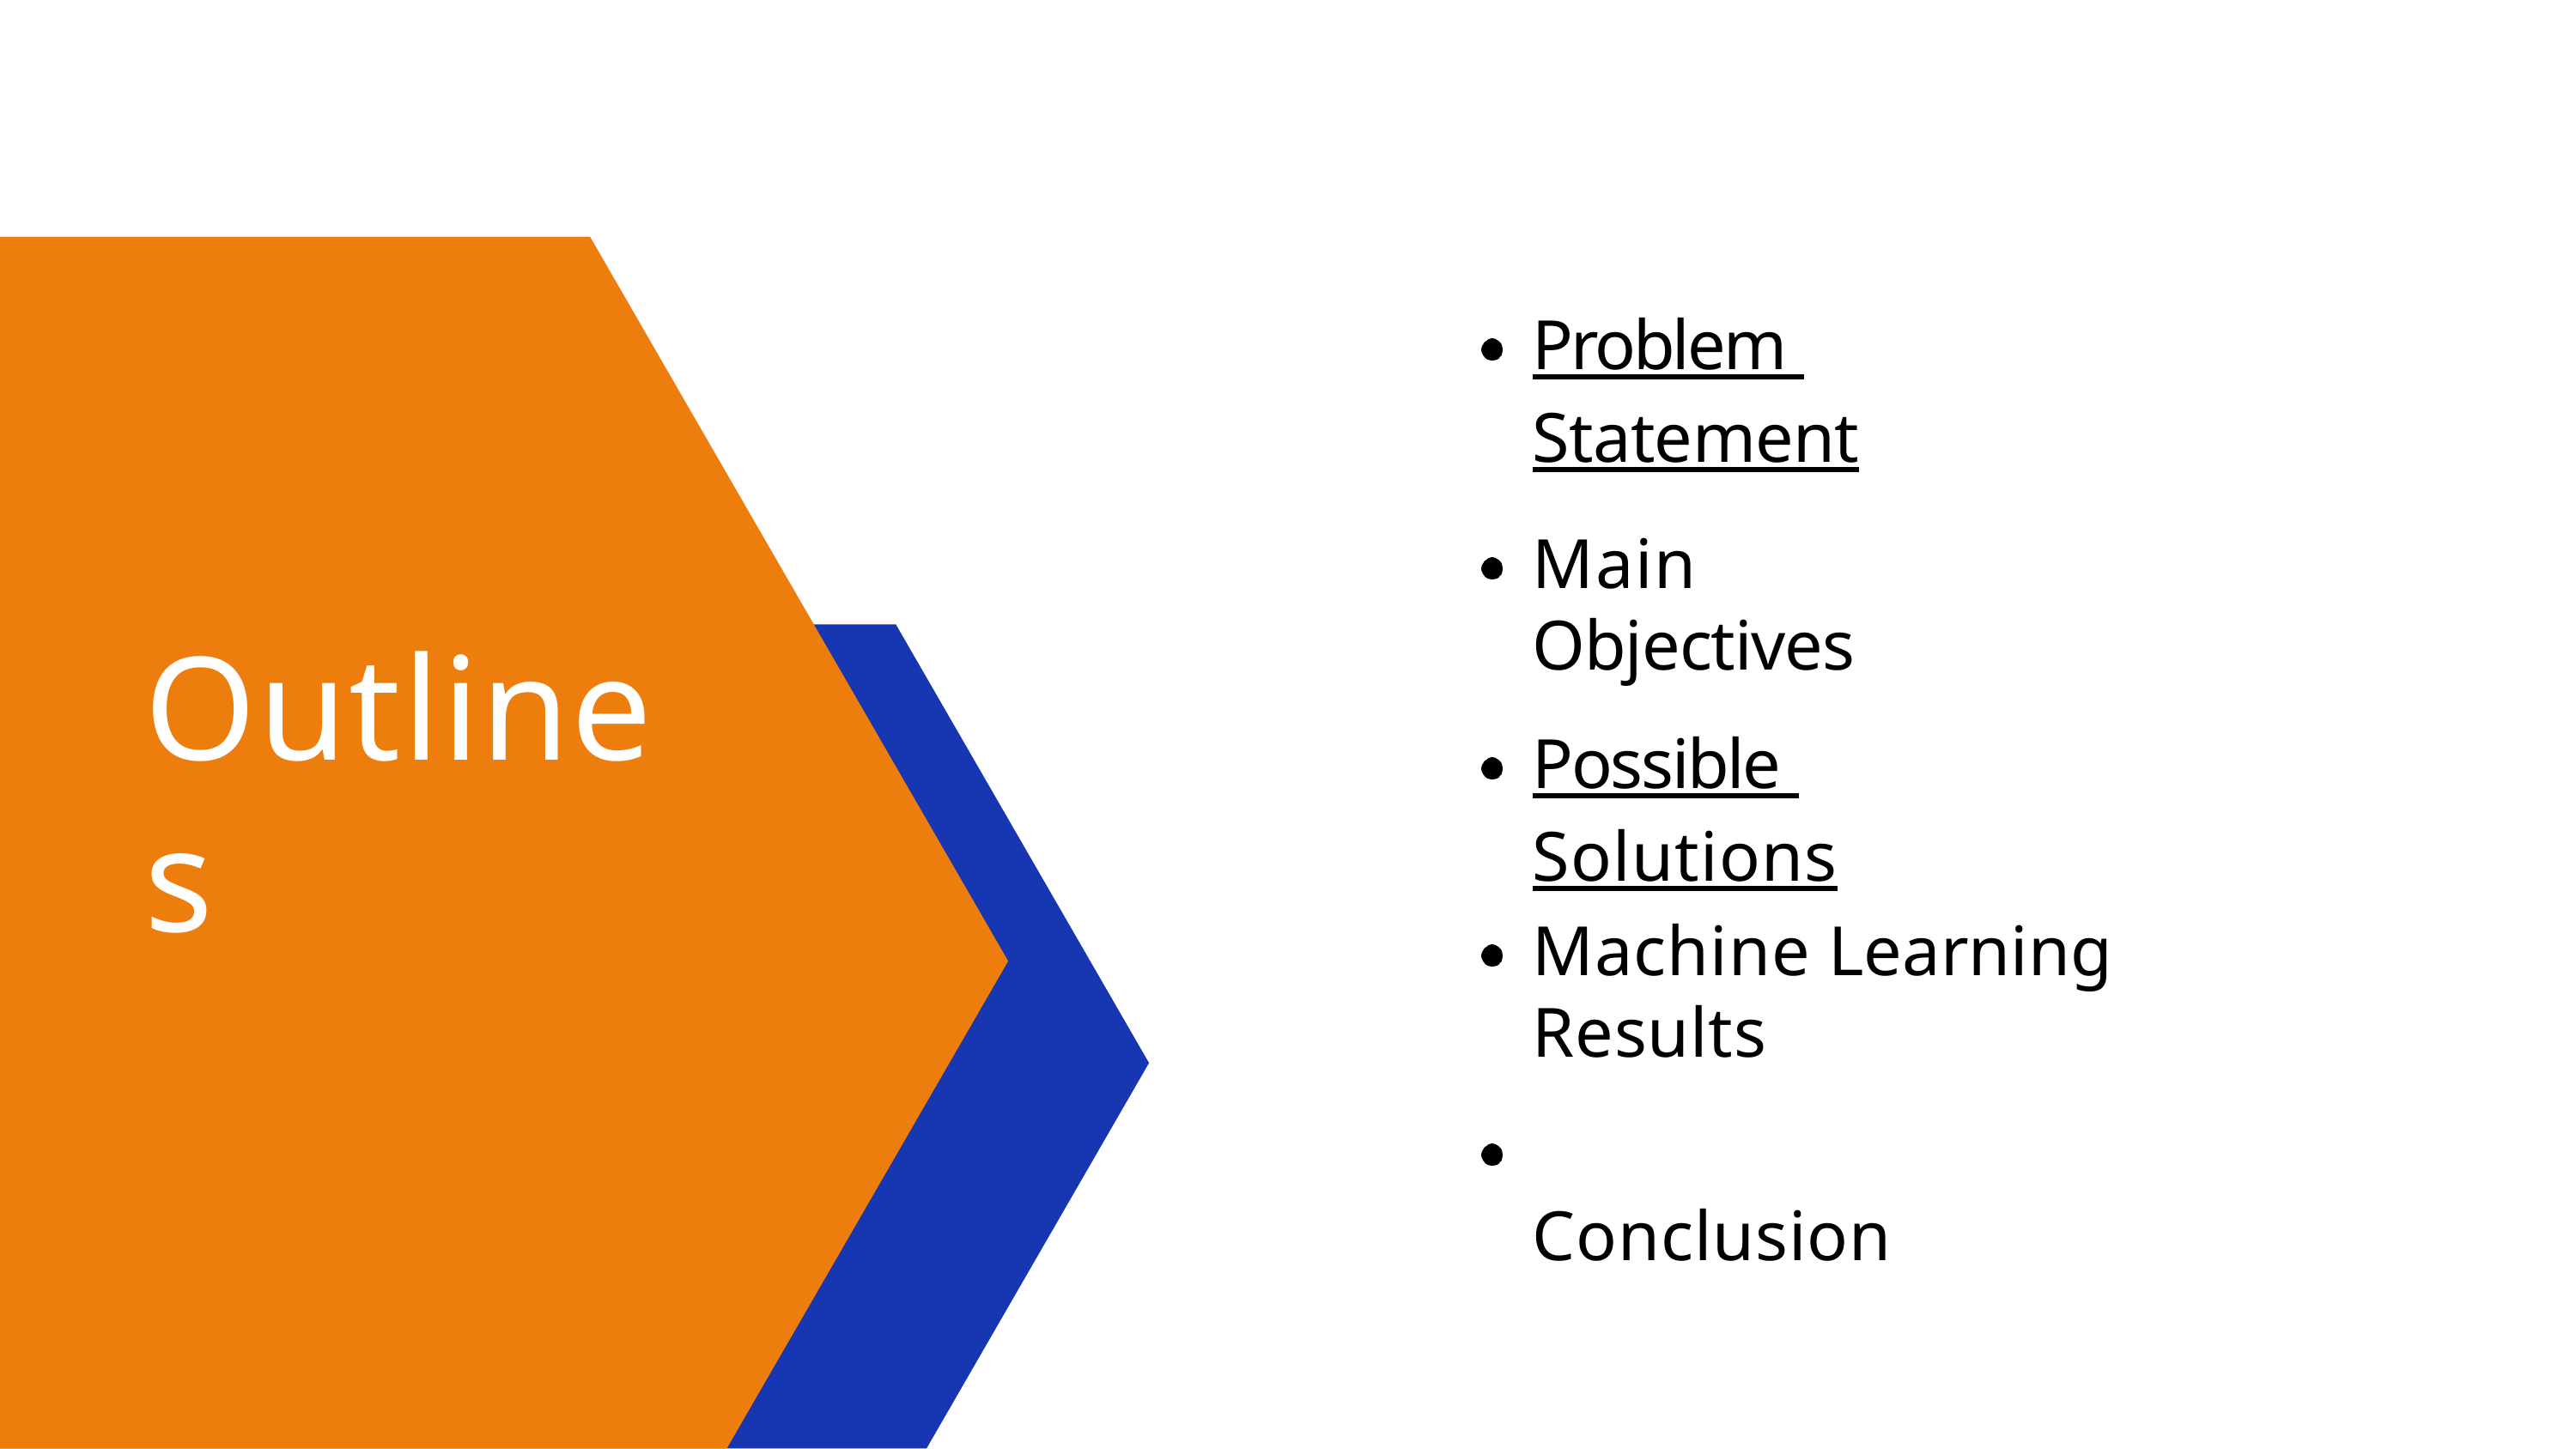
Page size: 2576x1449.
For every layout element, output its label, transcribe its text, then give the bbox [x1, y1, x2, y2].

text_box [0, 236, 1150, 1449]
picture [1480, 943, 1504, 967]
text_box Possible Solutions [1530, 718, 2093, 905]
text_box Main Objectives [1530, 518, 2015, 684]
title Problem Statement [1530, 300, 2123, 544]
picture [1480, 1143, 1504, 1166]
picture [1480, 757, 1504, 779]
picture [1480, 557, 1504, 579]
text_box Machine Learning Results Conclusion [1530, 905, 2312, 1275]
picture [1480, 338, 1504, 361]
